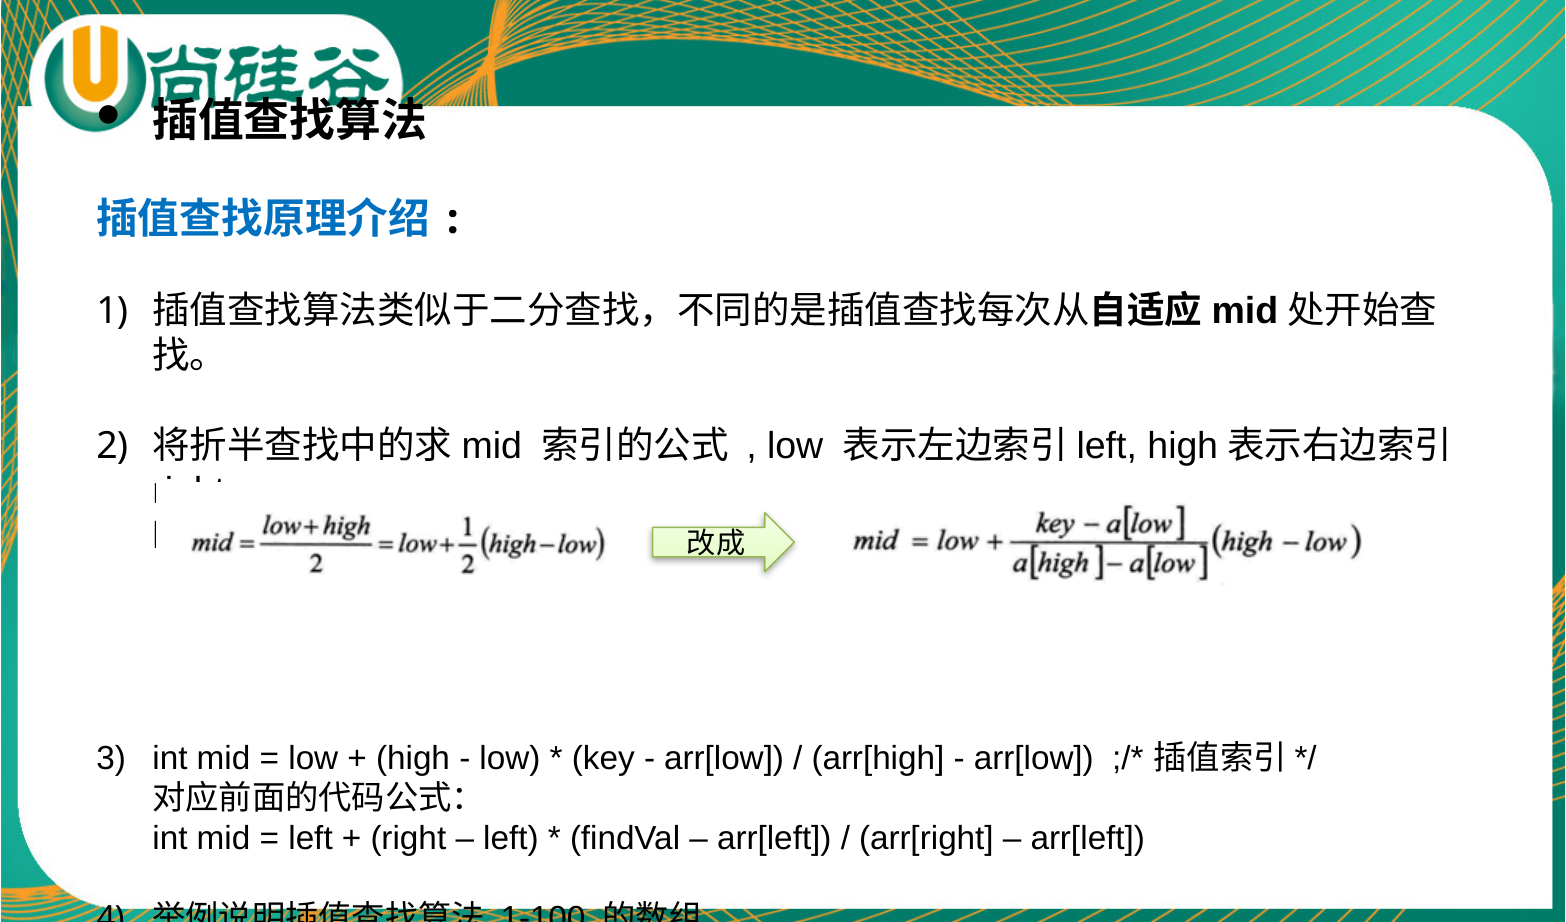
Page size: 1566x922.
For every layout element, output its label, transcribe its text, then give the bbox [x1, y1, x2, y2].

text_box 插值查找算法 插值查找原理介绍: 插值查找算法类似于二分查找，不同的是插值查找每次从自适应mid处开始查找。 将折半查找中的求mid 索引的公式 , low 表示左边索引left, high表示右边索引right. key 就是要查找的值 int mid = low + (high - low) * (key - arr[low]) / (arr[high] - arr[low]) ;/*插值索引*/ 对应前面的代码公式： int mid = left + (right – left) * (findVal – arr[left]) / (arr[right] – arr[left]) 举例说明插值查找算法 1-100 的数组 [81, 89, 1520, 922]
picture [829, 481, 1391, 603]
picture [156, 481, 668, 603]
picture [0, 0, 1566, 922]
text_box 改成 [671, 511, 795, 573]
